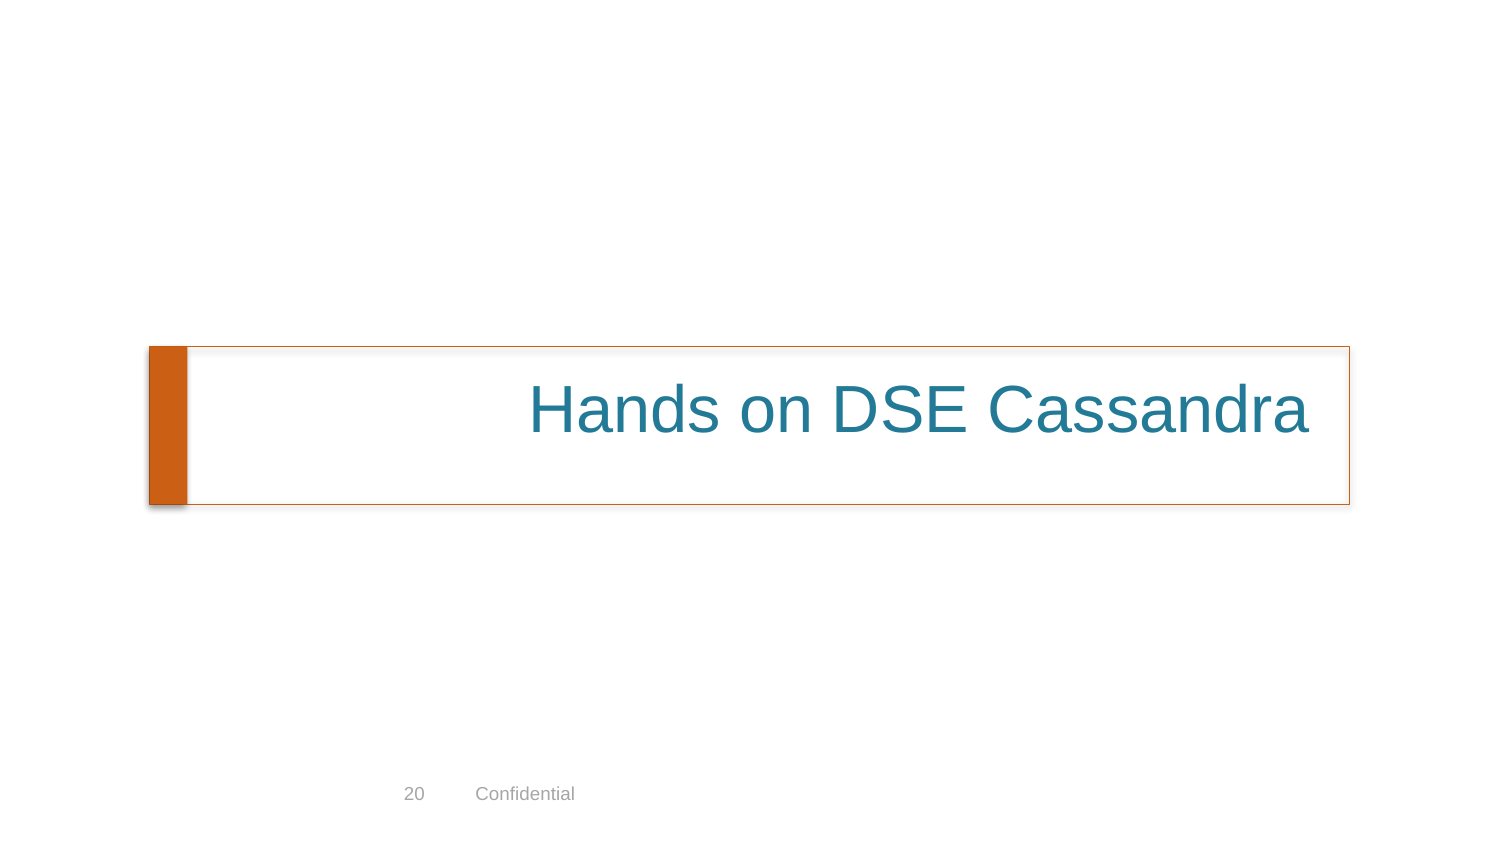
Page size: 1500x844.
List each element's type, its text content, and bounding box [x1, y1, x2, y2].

footer Confidential [475, 781, 1046, 827]
title Hands on DSE Cassandra [200, 365, 1325, 497]
slide_number 20 [175, 781, 425, 827]
